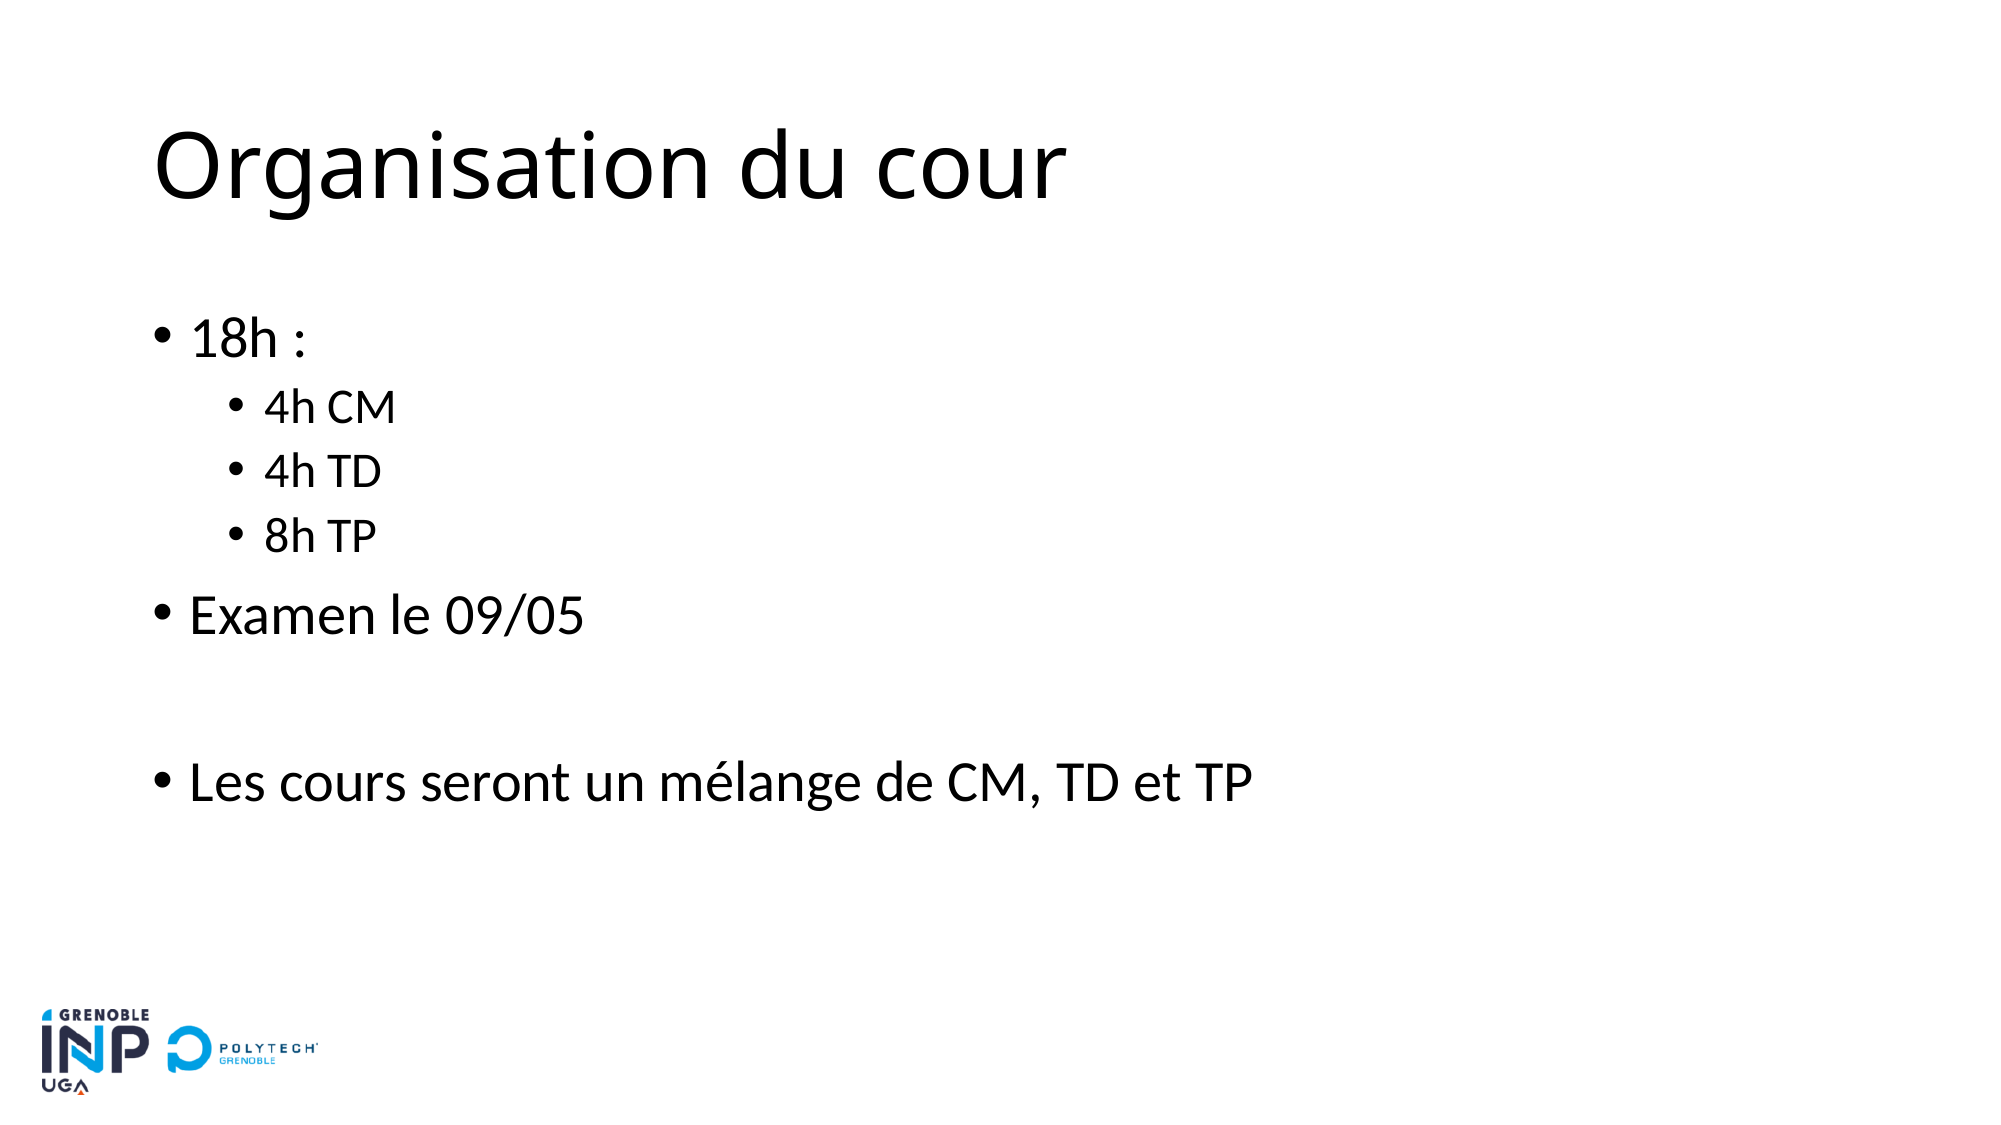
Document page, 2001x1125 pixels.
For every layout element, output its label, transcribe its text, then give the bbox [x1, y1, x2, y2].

title Organisation du cour [137, 59, 1863, 278]
list 18h : 4h CM 4h TD 8h TP Examen le 09/05 Les cours seront un mélange de CM, TD et TP [137, 299, 1863, 1014]
picture [42, 1009, 318, 1095]
